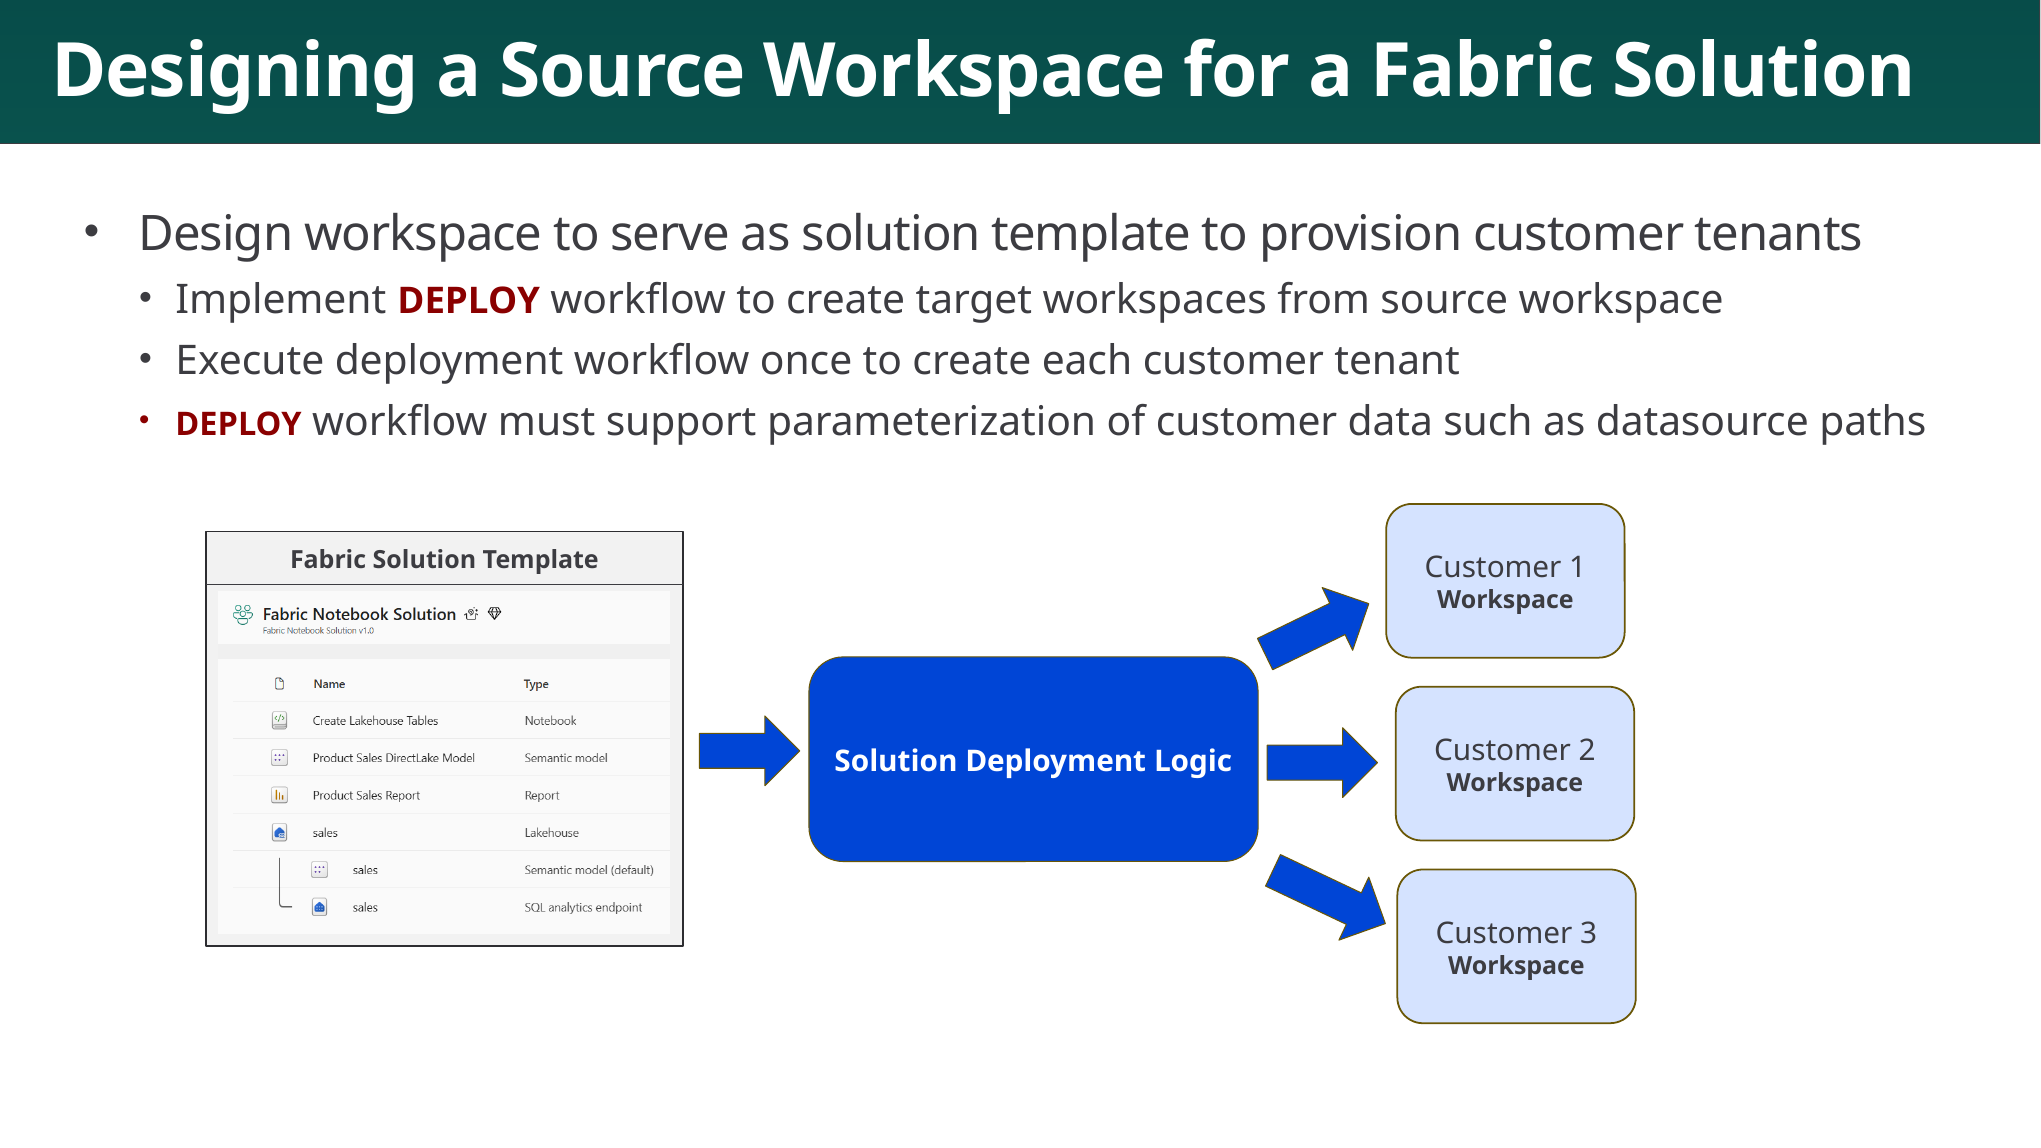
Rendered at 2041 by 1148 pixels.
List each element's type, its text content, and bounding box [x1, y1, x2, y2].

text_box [1259, 503, 1625, 664]
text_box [205, 531, 684, 947]
title Designing a Source Workspace for a Fabric Solution [51, 31, 1988, 113]
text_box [1266, 686, 1635, 841]
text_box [699, 656, 1259, 862]
list Design workspace to serve as solution template to provision customer tenants Implement DEPLOY workflow to create target workspaces from source workspace Execute deployment workflow once to create each customer tenant DEPLOY workflow must support parameterization of customer data such as datasource paths [83, 201, 1988, 446]
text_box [1266, 861, 1637, 1024]
